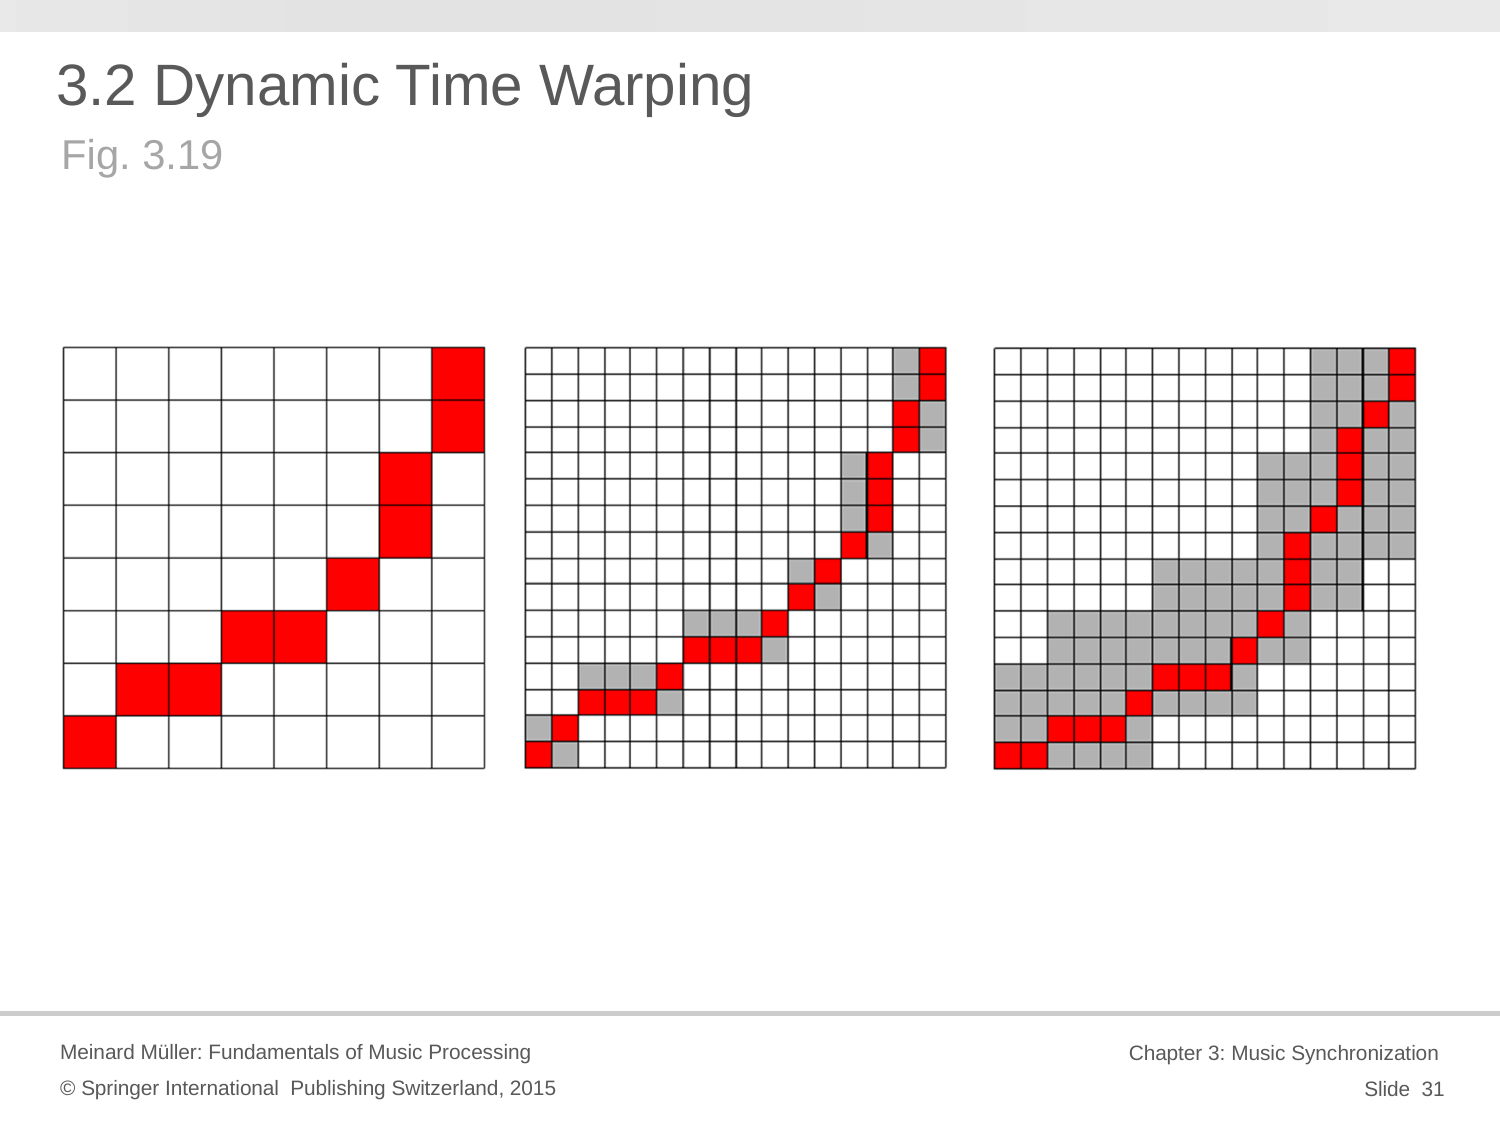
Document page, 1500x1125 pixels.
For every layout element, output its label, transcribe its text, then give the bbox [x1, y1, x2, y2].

picture [0, 0, 1500, 32]
list Fig. 3.19 [46, 115, 276, 198]
picture [520, 343, 950, 771]
picture [57, 343, 489, 771]
title 3.2 Dynamic Time Warping [40, 39, 1448, 133]
picture [989, 343, 1420, 775]
